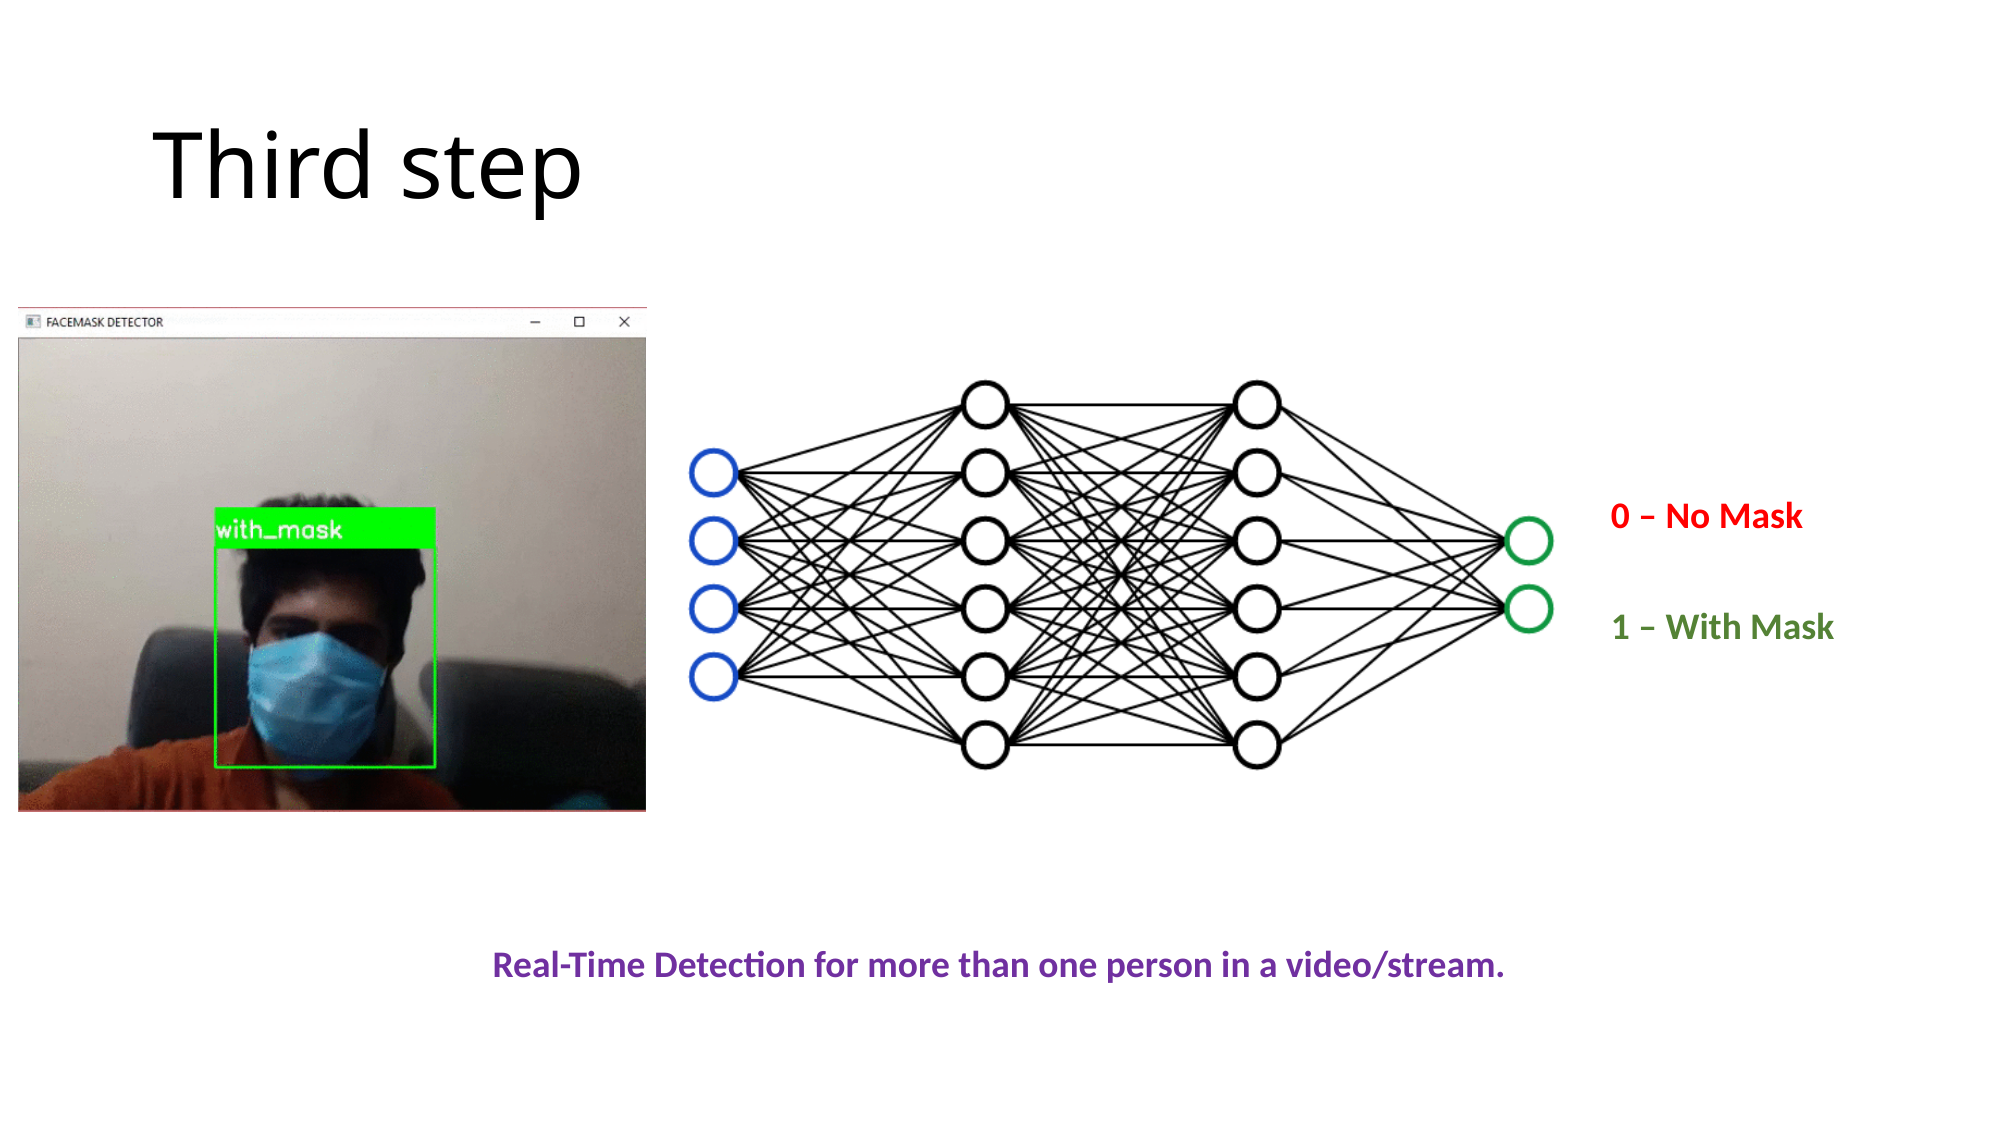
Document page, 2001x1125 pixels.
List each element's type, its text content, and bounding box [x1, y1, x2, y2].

text_box 1 – With Mask [1597, 594, 1897, 655]
text_box Real-Time Detection for more than one person in a video/stream. [477, 932, 1522, 992]
picture [18, 307, 1597, 813]
text_box 0 – No Mask [1597, 483, 1897, 544]
title Third step [137, 59, 1863, 278]
